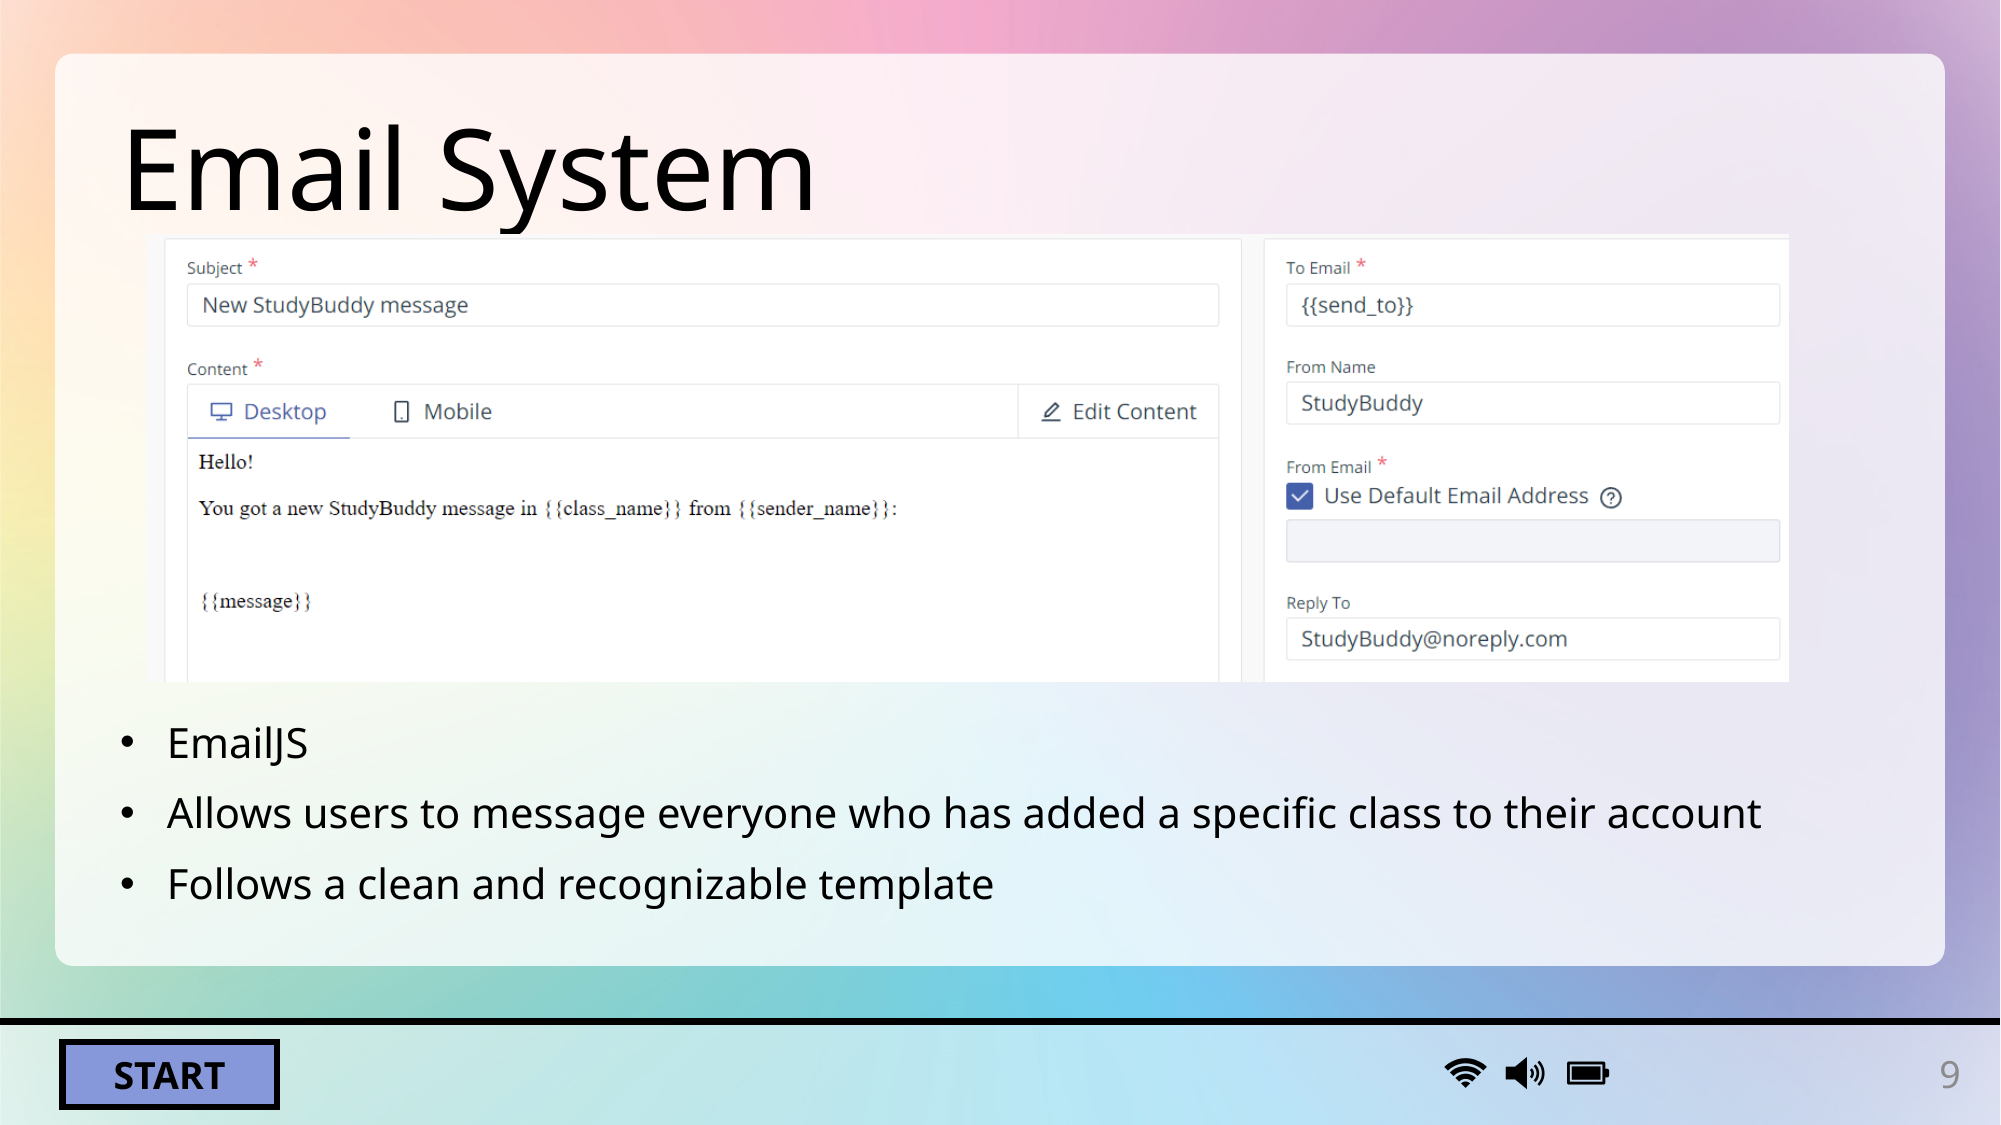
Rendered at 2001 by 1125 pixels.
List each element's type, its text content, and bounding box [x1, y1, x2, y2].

title Email System [105, 67, 1895, 259]
slide_number 9 [1898, 1021, 2000, 1125]
list EmailJS Allows users to message everyone who has added a specific class to their account Follows a clean and recognizable template [104, 708, 1888, 1125]
picture [0, 0, 2001, 1125]
picture [146, 234, 1789, 682]
